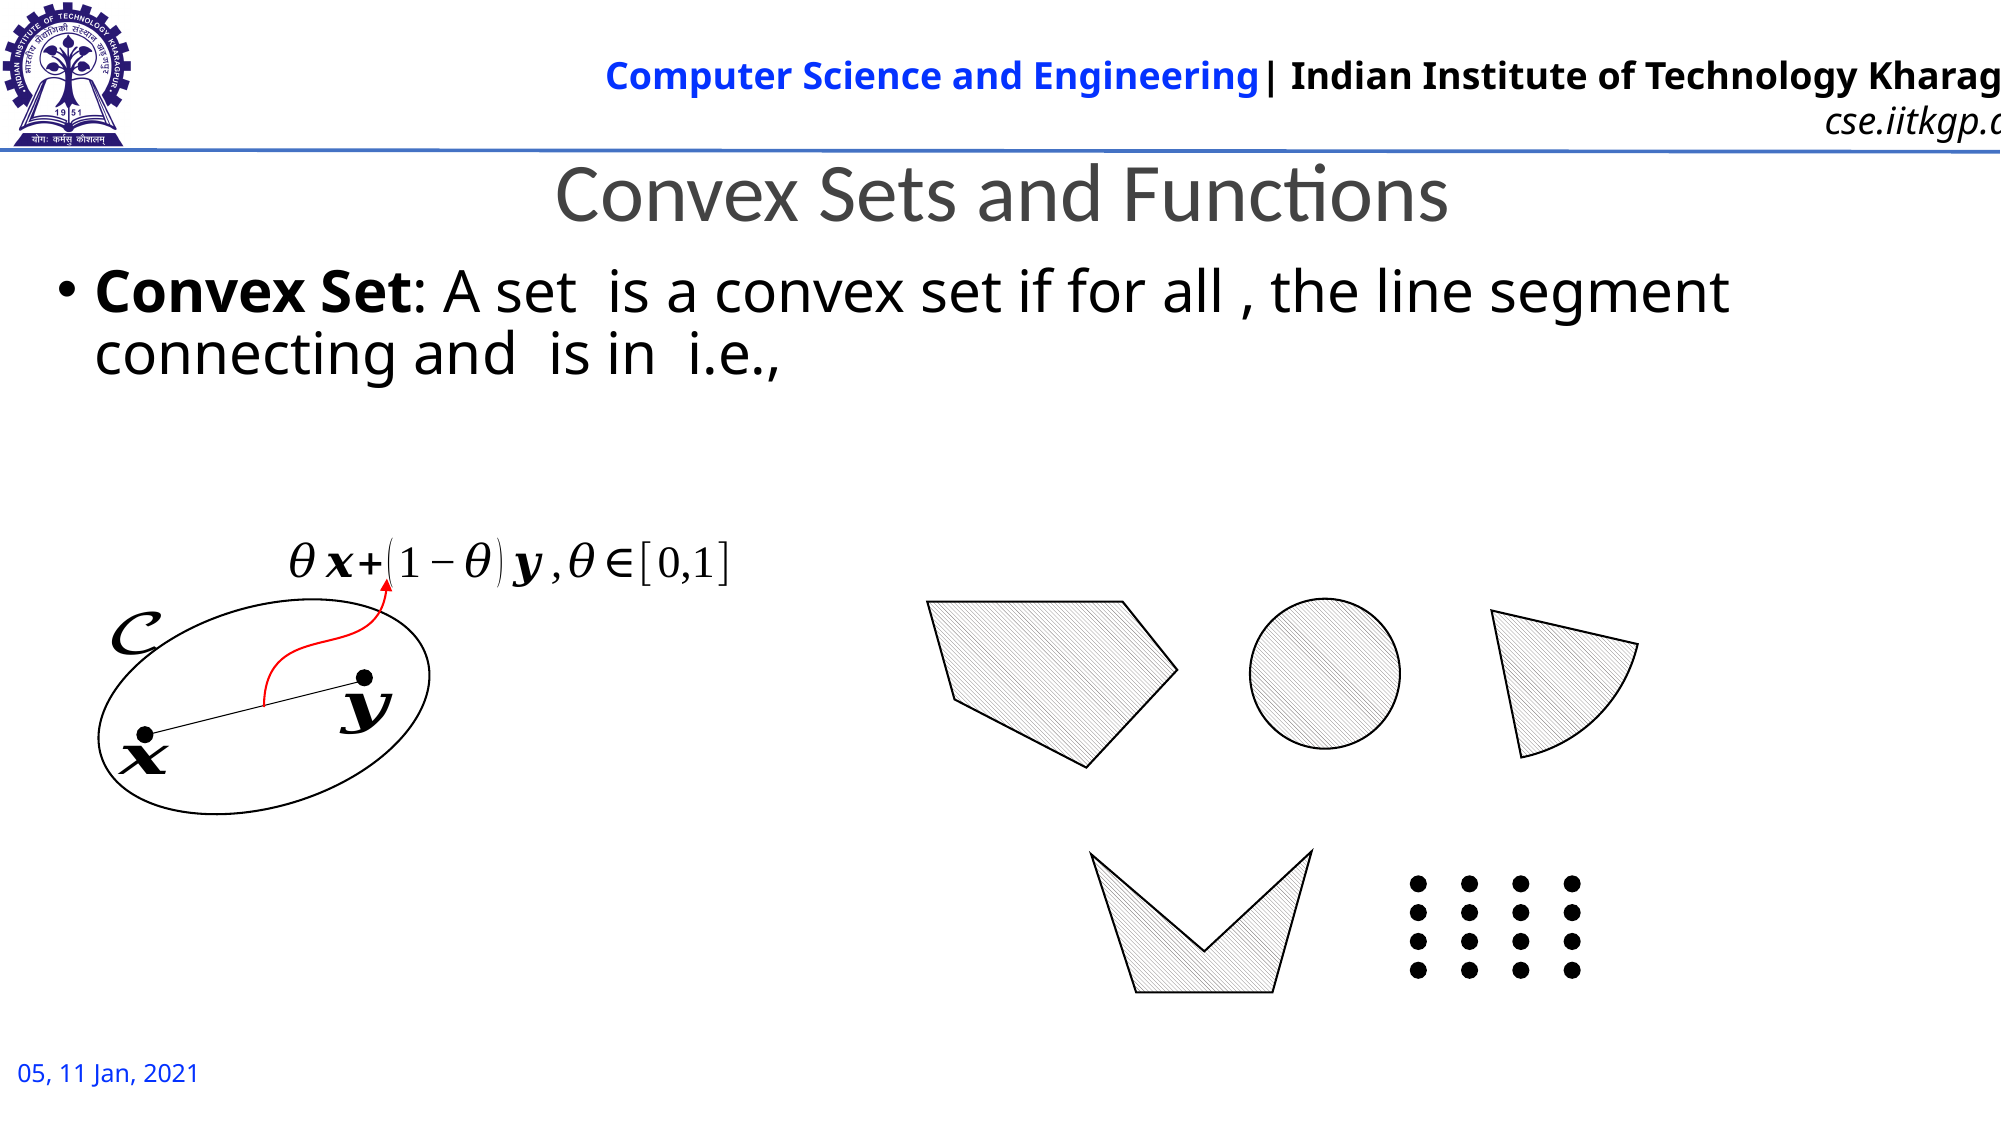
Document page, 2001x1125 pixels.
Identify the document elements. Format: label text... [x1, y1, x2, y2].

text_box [152, 681, 360, 734]
text_box [1409, 875, 1427, 893]
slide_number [2, 1042, 331, 1103]
text_box [1088, 848, 1314, 994]
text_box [261, 581, 390, 705]
text_box [1563, 961, 1581, 979]
text_box [1563, 875, 1581, 893]
text_box [1409, 932, 1427, 951]
text_box [1248, 597, 1401, 750]
text_box [1512, 875, 1530, 893]
text_box [1461, 904, 1479, 922]
text_box Convex Sets and Functions [305, 123, 1702, 218]
text_box [1563, 932, 1581, 951]
text_box [136, 726, 154, 744]
text_box [1512, 961, 1530, 979]
text_box [97, 603, 431, 816]
text_box [1512, 932, 1530, 951]
text_box [1409, 961, 1427, 979]
text_box [1512, 904, 1530, 922]
text_box [1409, 904, 1427, 922]
text_box [925, 600, 1179, 769]
text_box [1461, 875, 1479, 893]
picture [2, 2, 131, 147]
text_box [1461, 961, 1479, 979]
text_box [1563, 904, 1581, 922]
text_box [1461, 932, 1479, 951]
text_box [1490, 609, 1639, 759]
